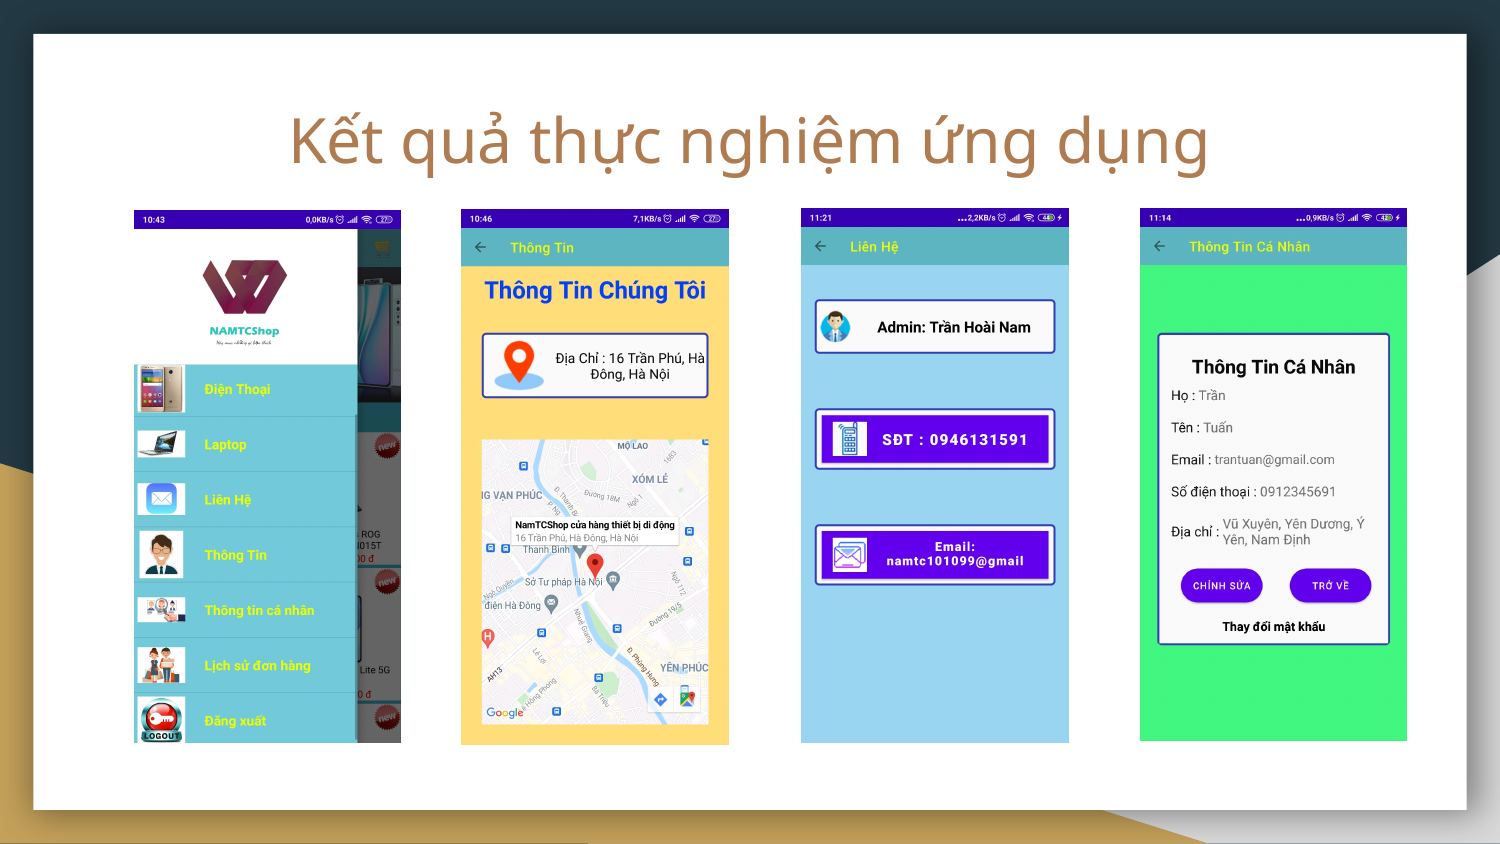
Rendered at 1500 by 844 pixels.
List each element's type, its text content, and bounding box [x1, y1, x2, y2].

picture [134, 209, 401, 743]
picture [1140, 208, 1407, 741]
title Kết quả thực nghiệm ứng dụng [134, 85, 1366, 196]
picture [800, 208, 1069, 743]
picture [460, 209, 729, 745]
